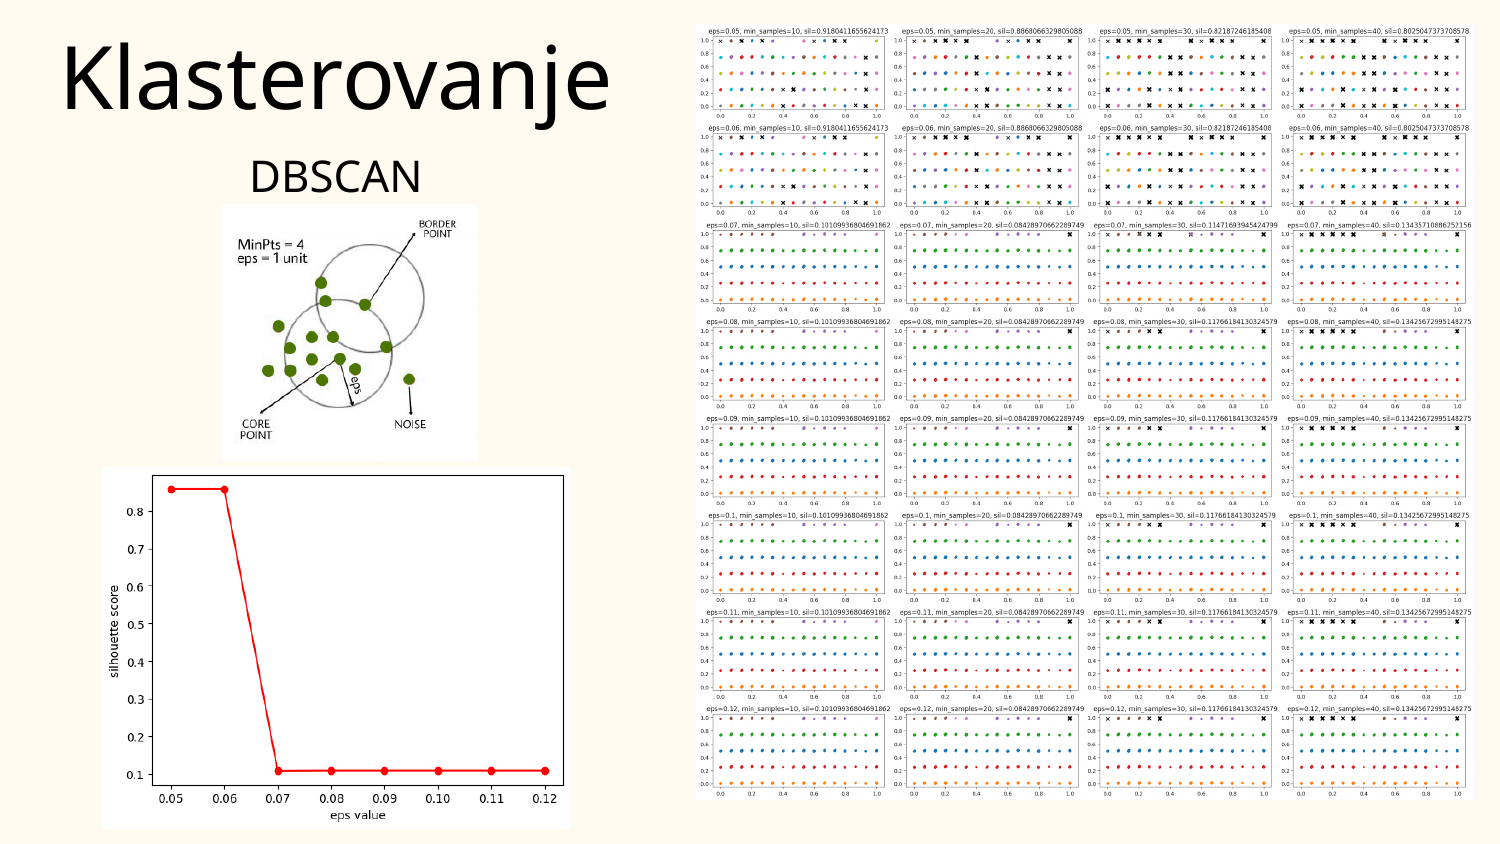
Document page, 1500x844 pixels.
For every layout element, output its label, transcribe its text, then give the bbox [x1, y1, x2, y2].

picture [101, 467, 571, 829]
title Klasterovanje [0, 7, 672, 125]
subtitle DBSCAN [0, 125, 672, 202]
picture [696, 24, 1476, 800]
picture [221, 204, 478, 461]
